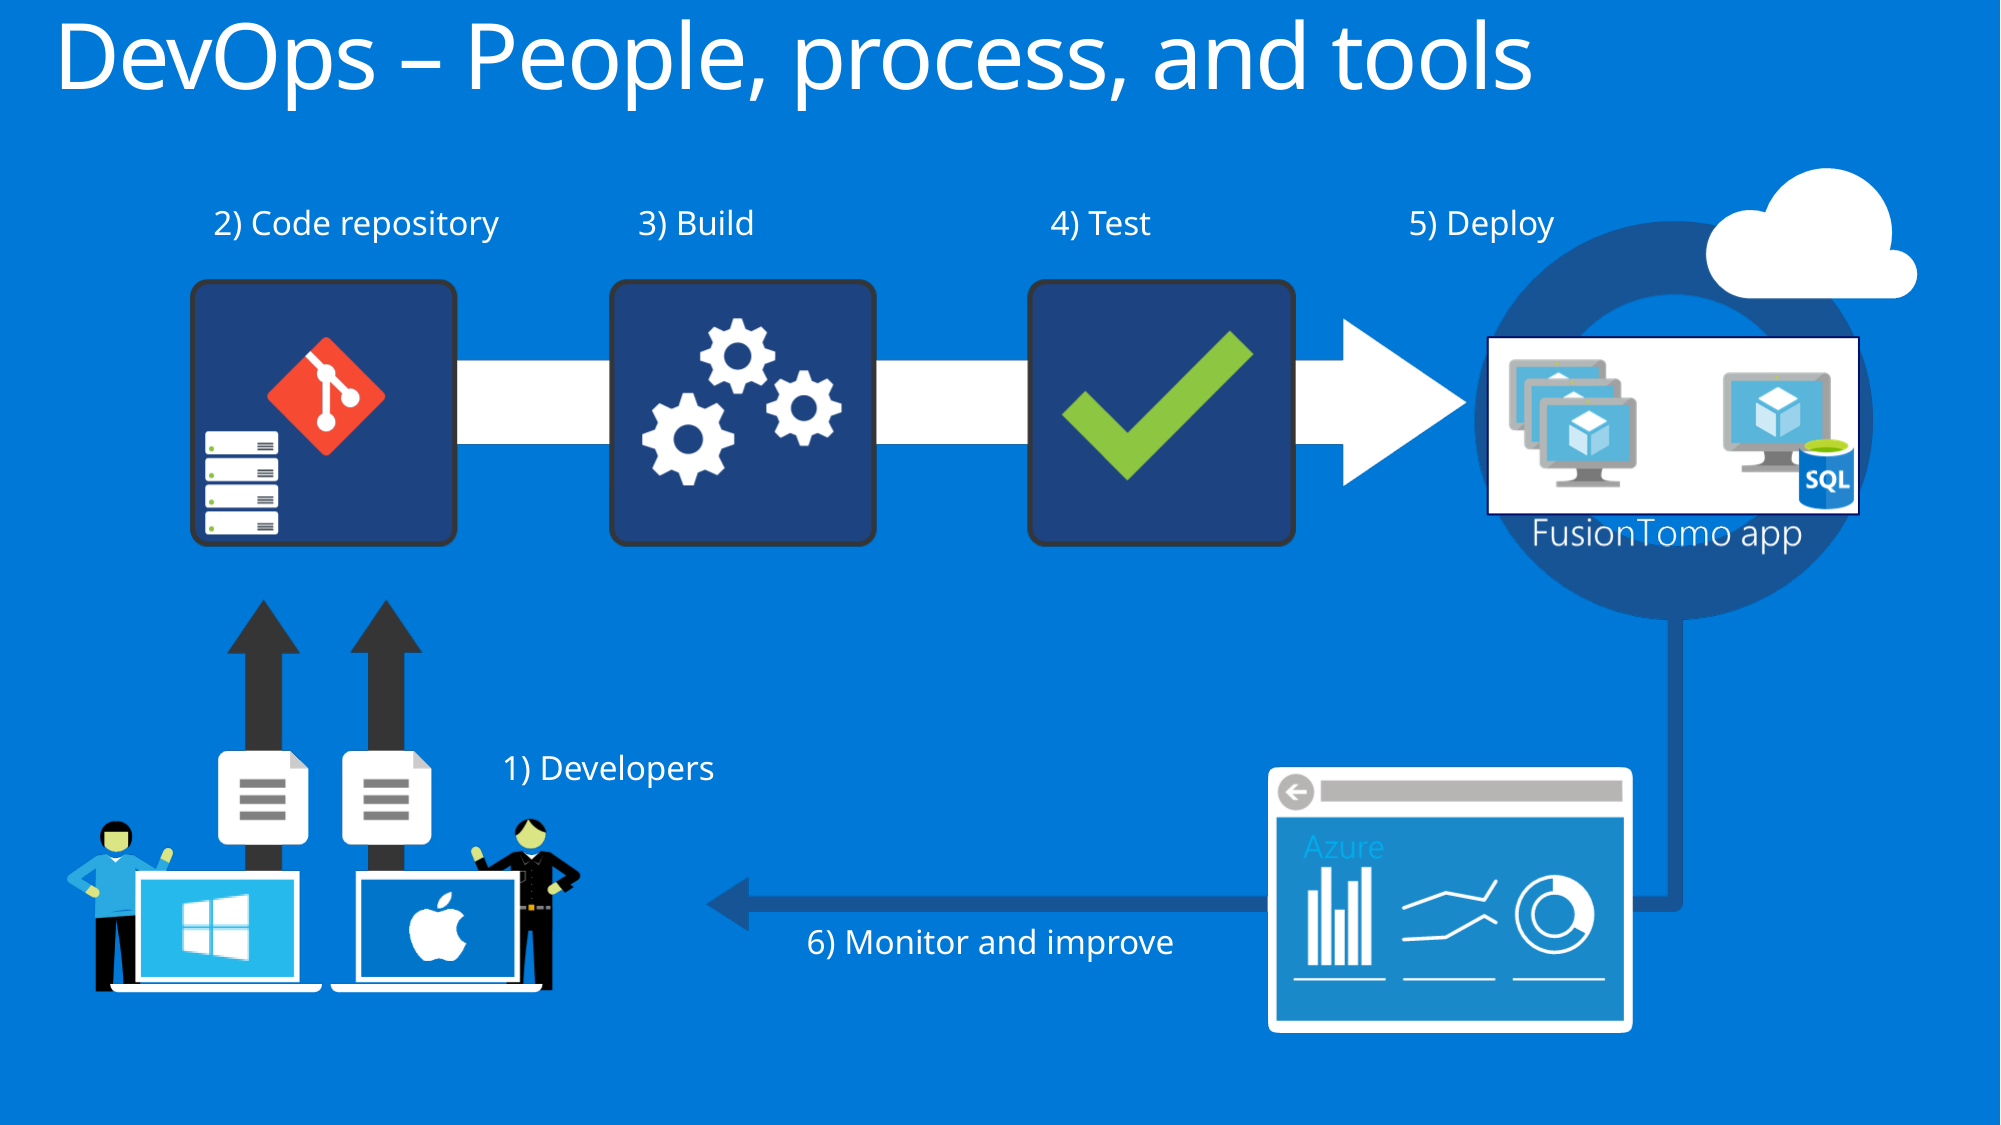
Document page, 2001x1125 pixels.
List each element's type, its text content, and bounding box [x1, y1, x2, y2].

title DevOps – People, process, and tools [29, 0, 1755, 214]
picture [67, 168, 1918, 1035]
